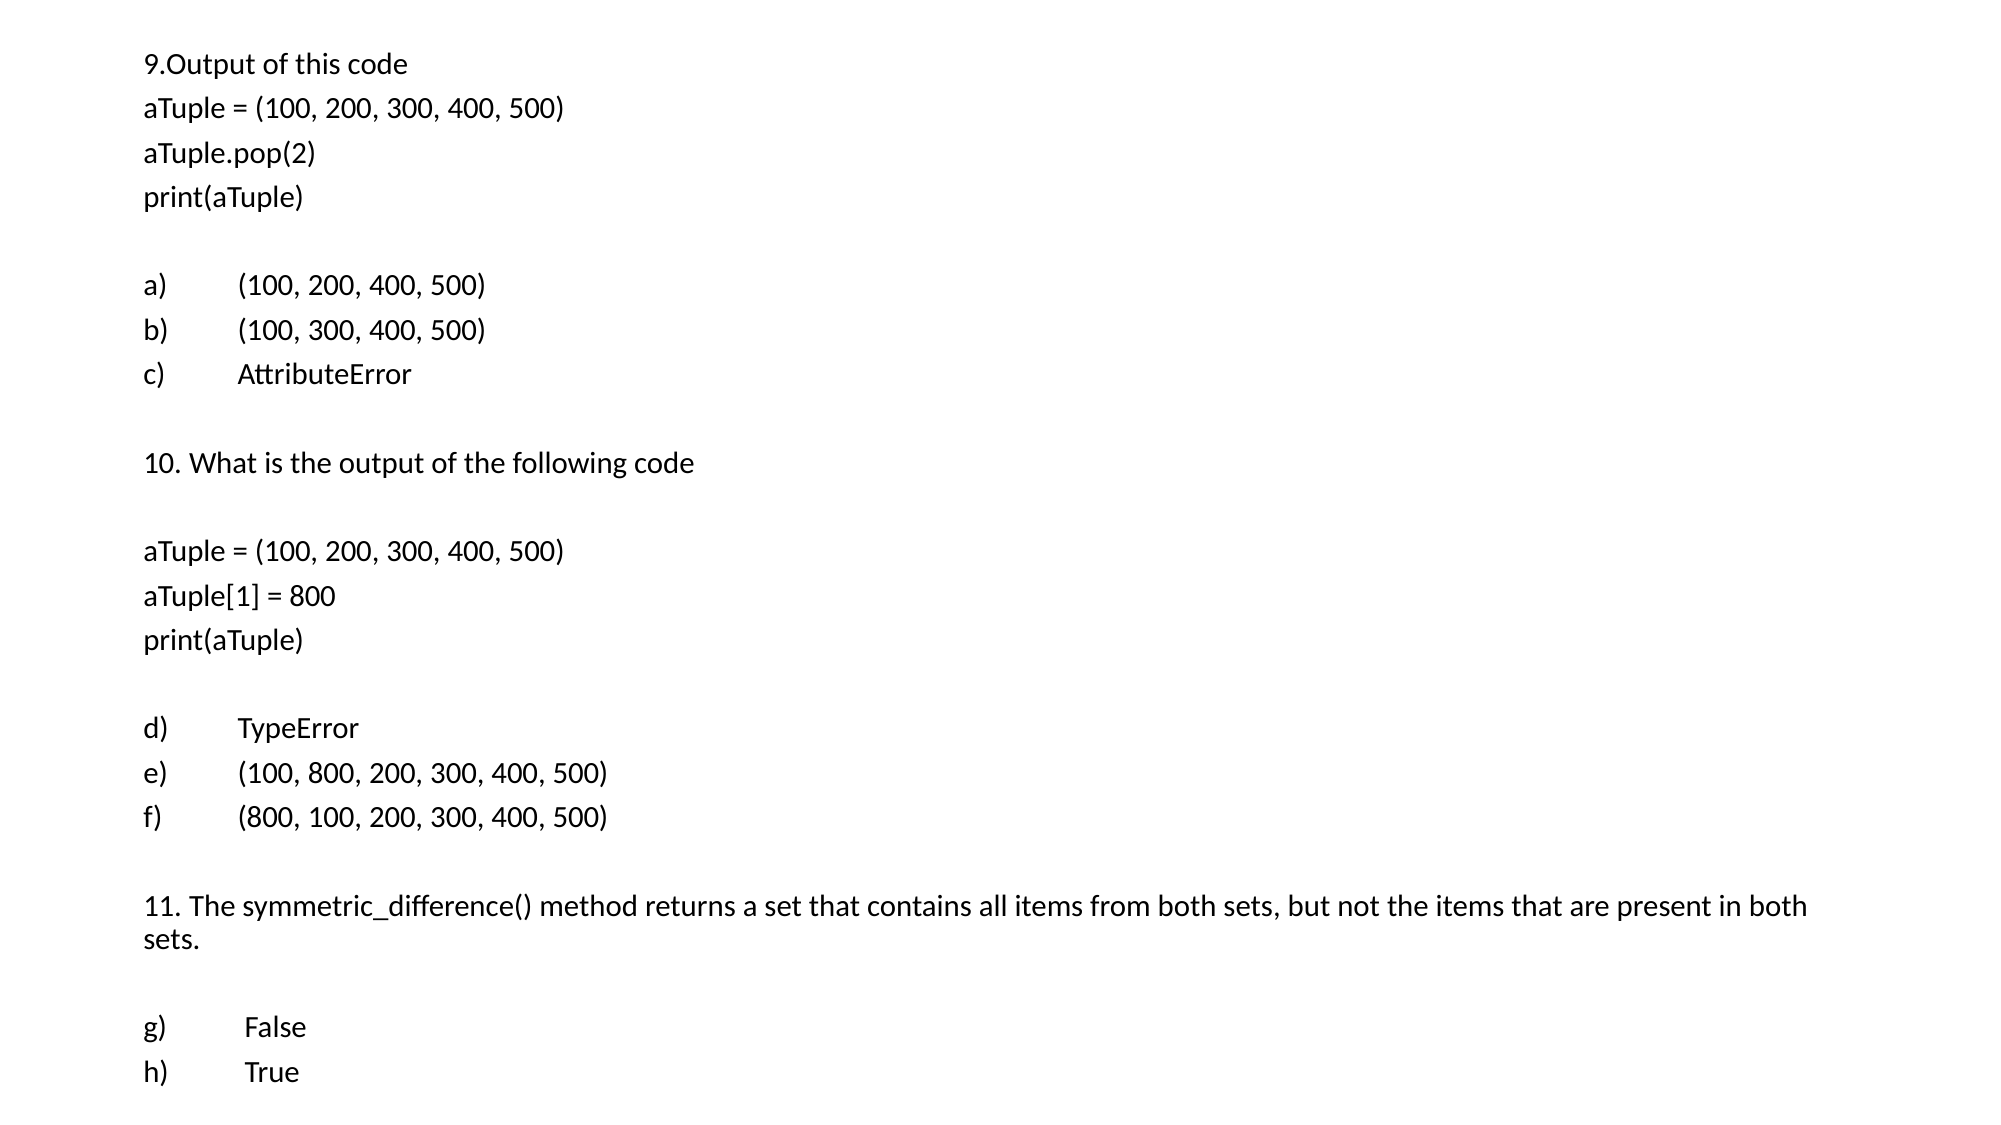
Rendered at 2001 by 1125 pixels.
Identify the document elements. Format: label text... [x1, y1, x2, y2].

list 9.Output of this code aTuple = (100, 200, 300, 400, 500) aTuple.pop(2) print(aTuple) (100, 200, 400, 500) (100, 300, 400, 500) AttributeError 10. What is the output of the following code aTuple = (100, 200, 300, 400, 500) aTuple[1] = 800 print(aTuple) TypeError (100, 800, 200, 300, 400, 500) (800, 100, 200, 300, 400, 500) 11. The symmetric_difference() method returns a set that contains all items from both sets, but not the items that are present in both sets. False True [128, 40, 1854, 1105]
